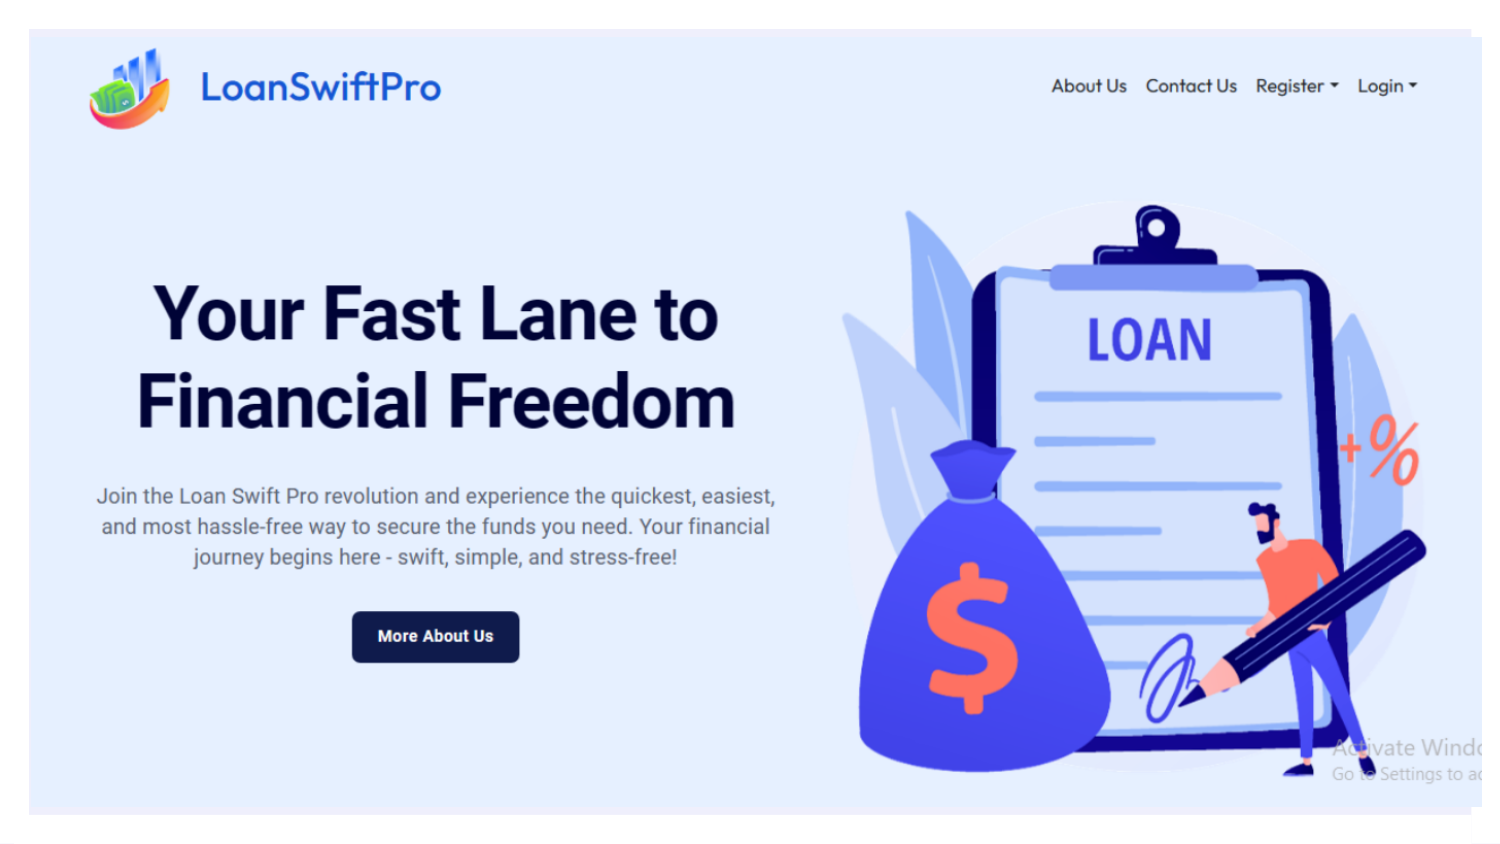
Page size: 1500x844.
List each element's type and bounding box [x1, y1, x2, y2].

picture [31, 37, 1482, 807]
